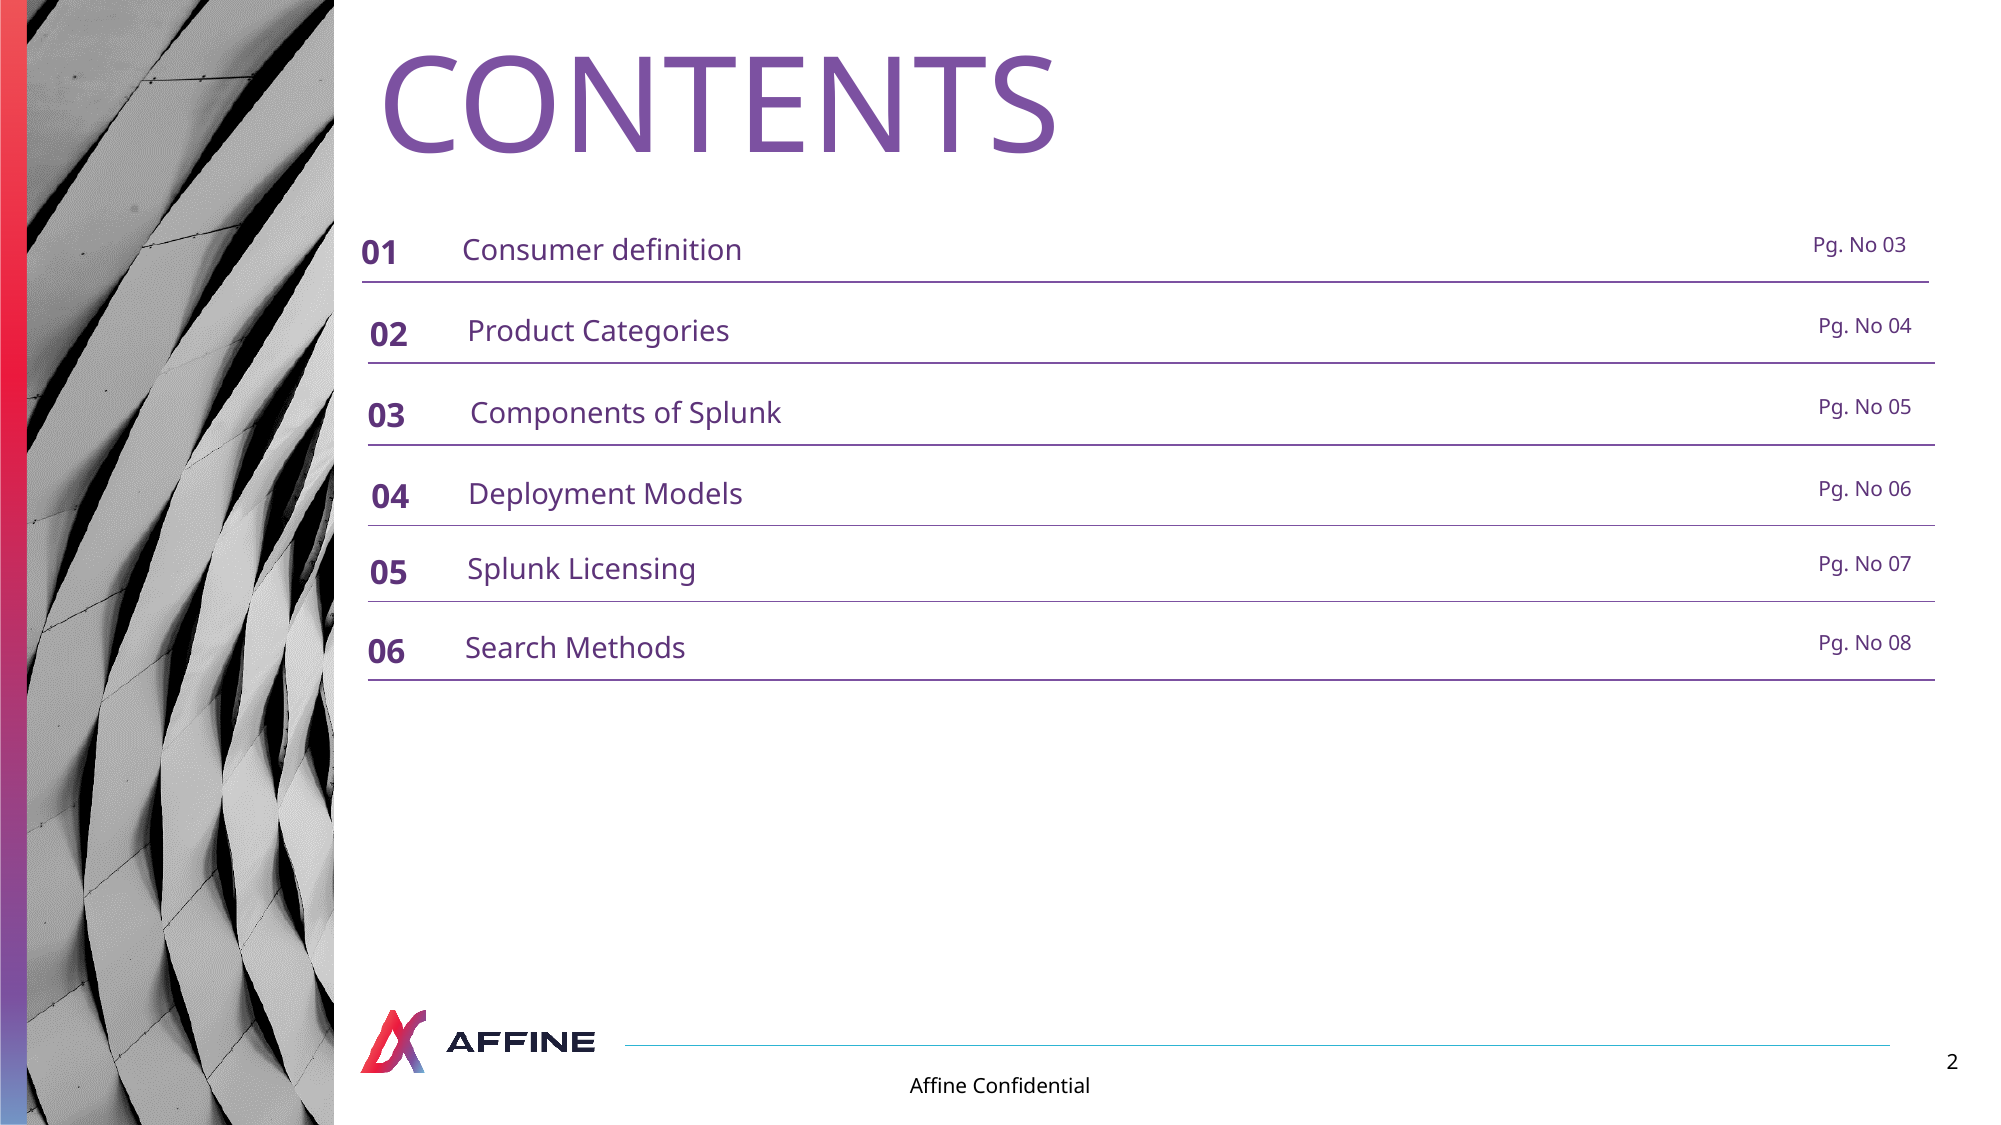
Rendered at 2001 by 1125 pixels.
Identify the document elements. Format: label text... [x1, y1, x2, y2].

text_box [367, 629, 1935, 681]
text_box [367, 312, 1935, 364]
slide_number 2 [1853, 1019, 1974, 1106]
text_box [367, 475, 1935, 526]
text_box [367, 393, 1935, 445]
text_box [367, 550, 1935, 602]
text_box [361, 231, 1930, 283]
picture [360, 1010, 595, 1073]
title CONTENTS [362, 36, 1273, 162]
picture [1, 0, 334, 1125]
